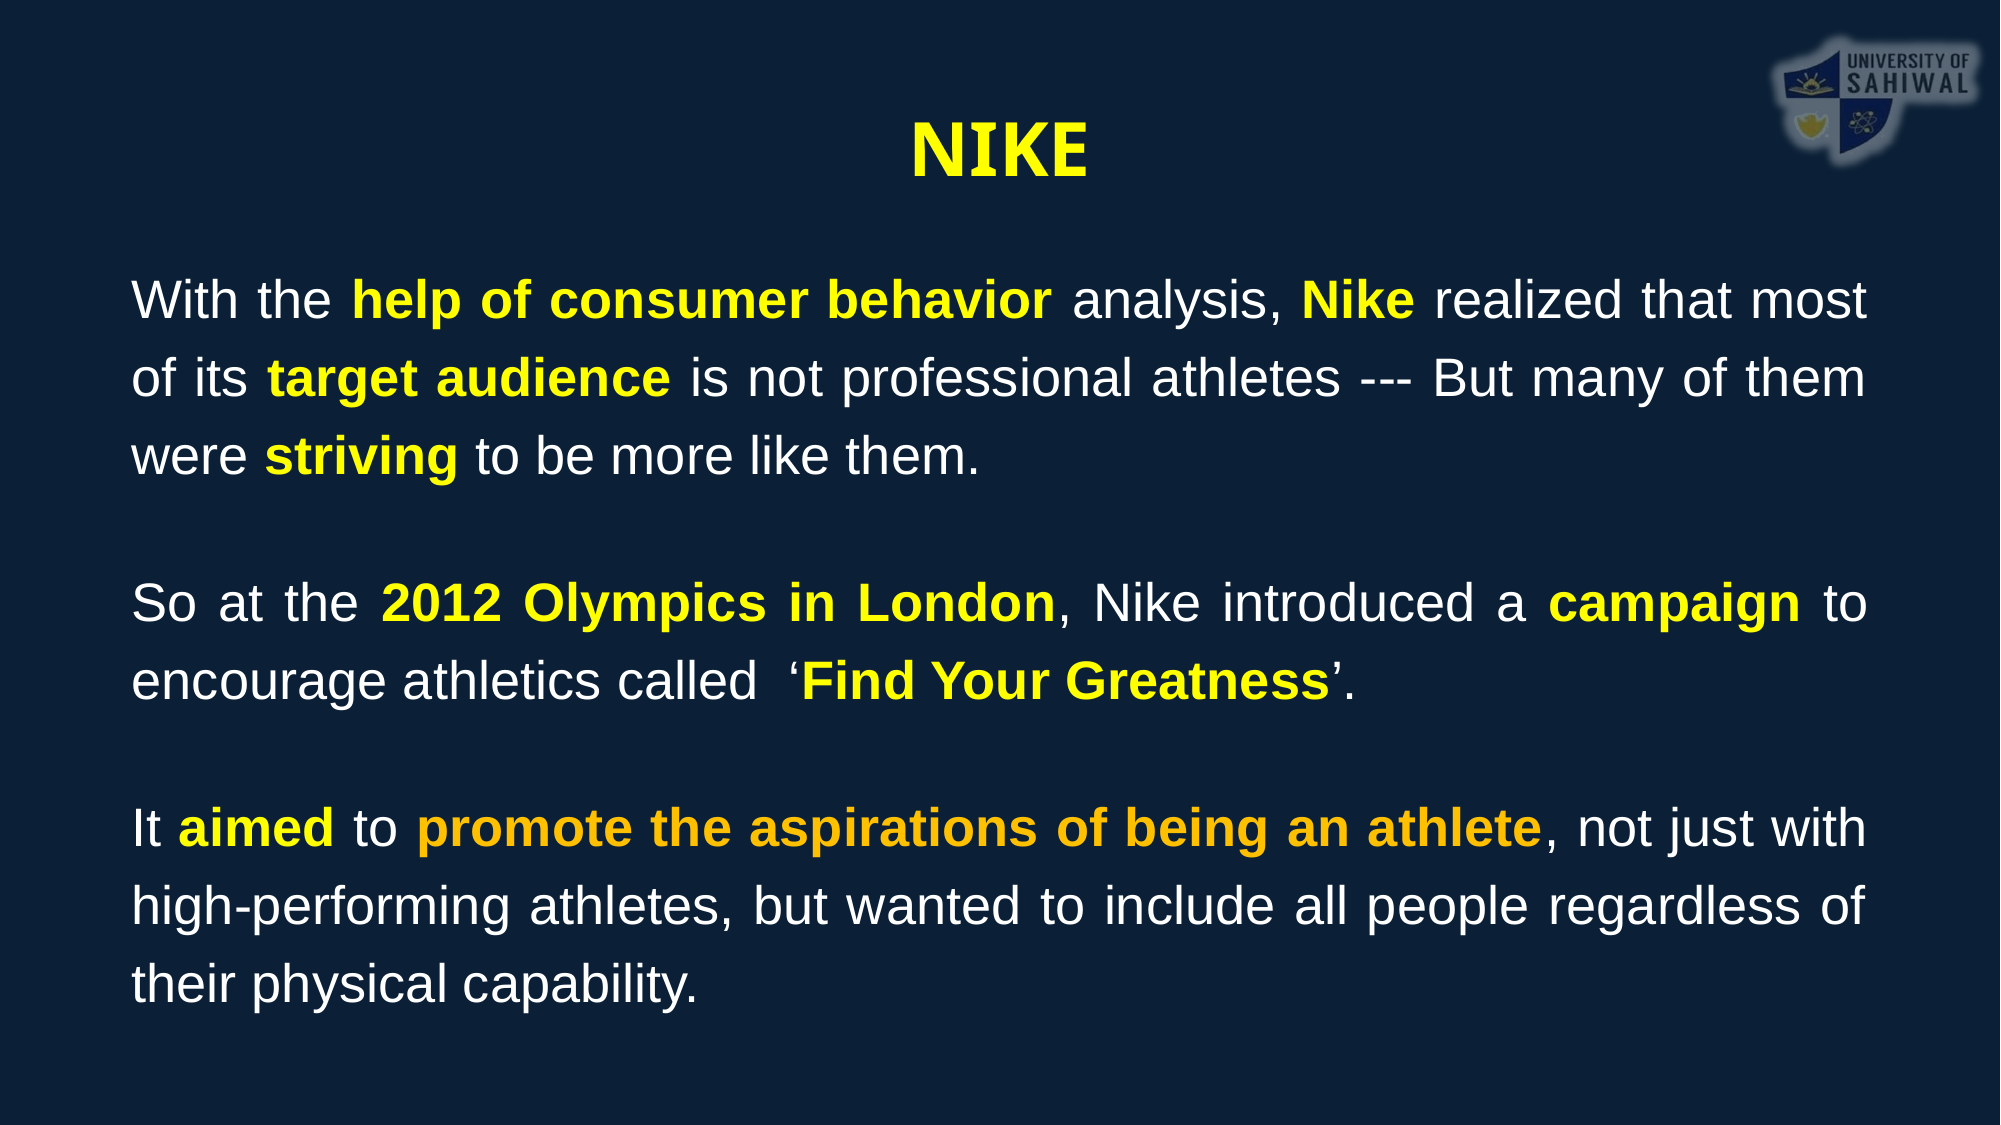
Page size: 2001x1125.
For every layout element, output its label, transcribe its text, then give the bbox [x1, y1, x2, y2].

picture [1747, 0, 2000, 208]
list NIKE With the help of consumer behavior analysis, Nike realized that most of its target audience is not professional athletes --- But many of them were striving to be more like them. So at the 2012 Olympics in London, Nike introduced a campaign to encourage athletics called ‘Find Your Greatness’. It aimed to promote the aspirations of being an athlete, not just with high-performing athletes, but wanted to include all people regardless of their physical capability. [116, 42, 1884, 1083]
